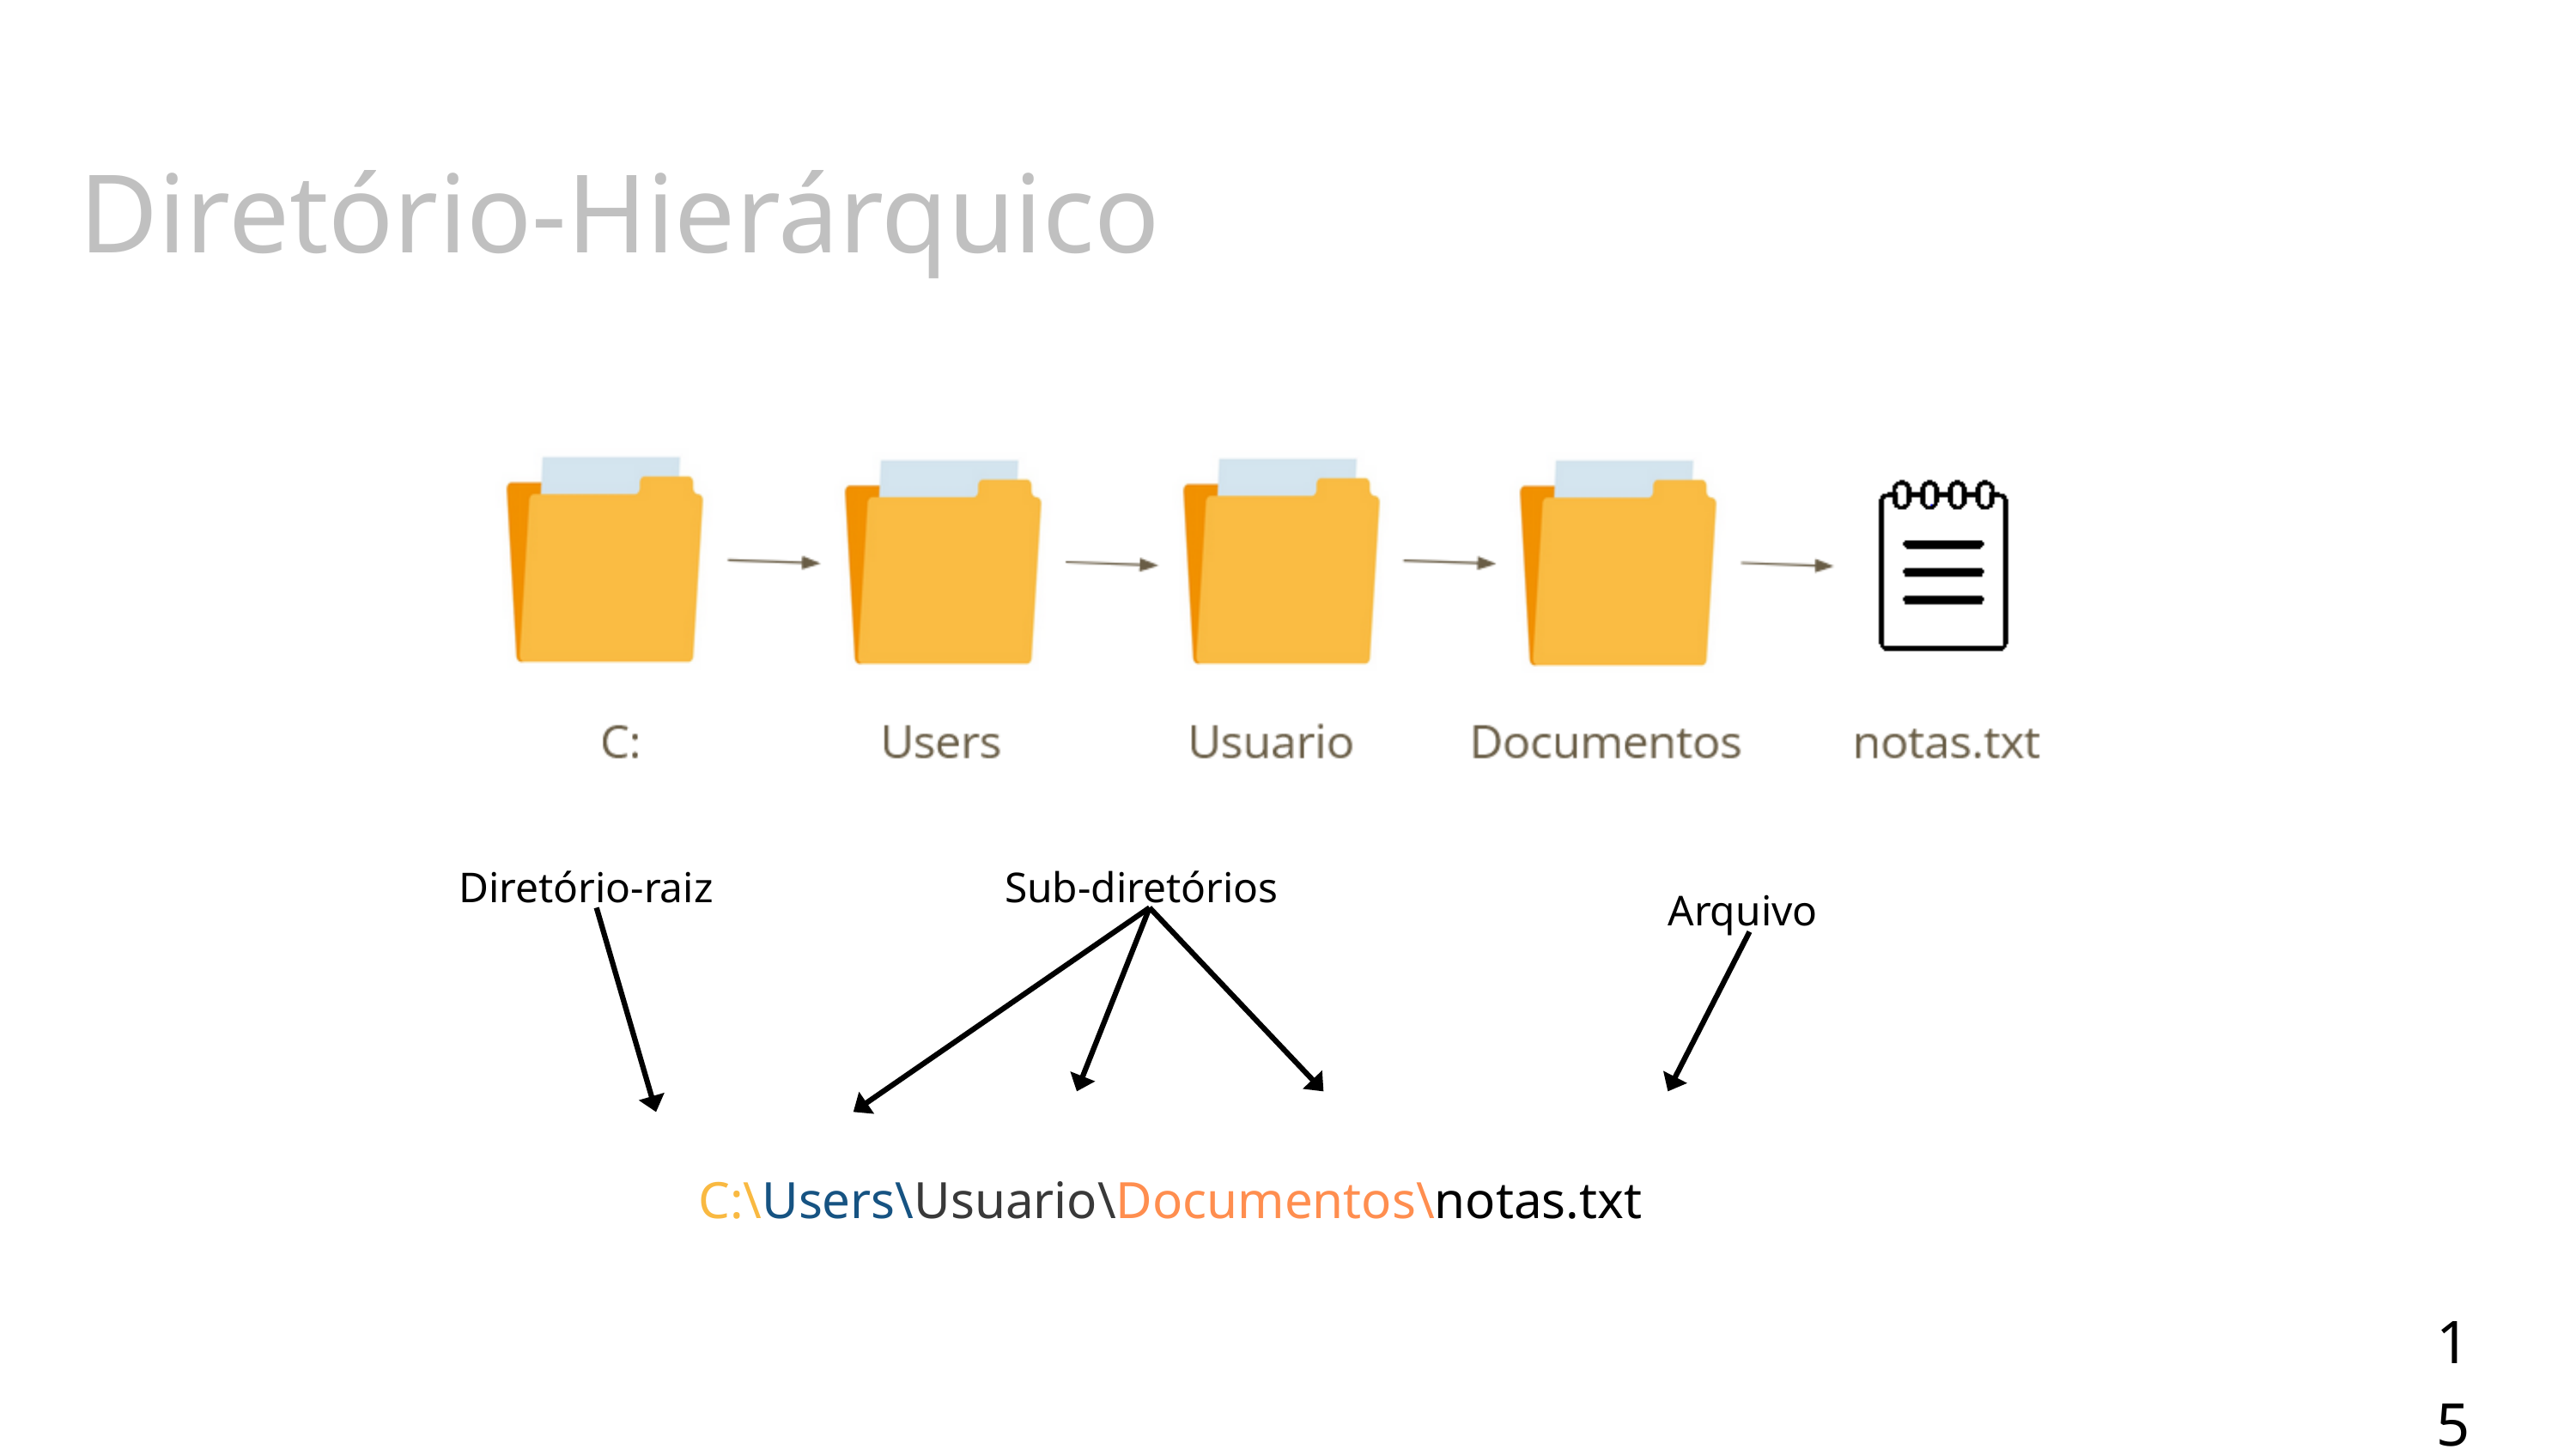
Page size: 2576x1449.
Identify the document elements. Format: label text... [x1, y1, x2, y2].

text_box Sub-diretórios [1005, 852, 1295, 911]
text_box Arquivo [1668, 876, 1832, 935]
text_box [1072, 907, 1150, 1092]
text_box [1664, 931, 1750, 1092]
text_box [459, 389, 2117, 805]
text_box Diretório-raiz [459, 852, 720, 911]
text_box [1150, 907, 1324, 1092]
text_box [853, 907, 1149, 1113]
text_box [596, 907, 662, 1113]
text_box C:\Users\Usuario\Documentos\notas.txt [698, 1158, 1775, 1229]
text_box 15 [2421, 1293, 2487, 1449]
text_box Diretório-Hierárquico [79, 144, 1288, 275]
